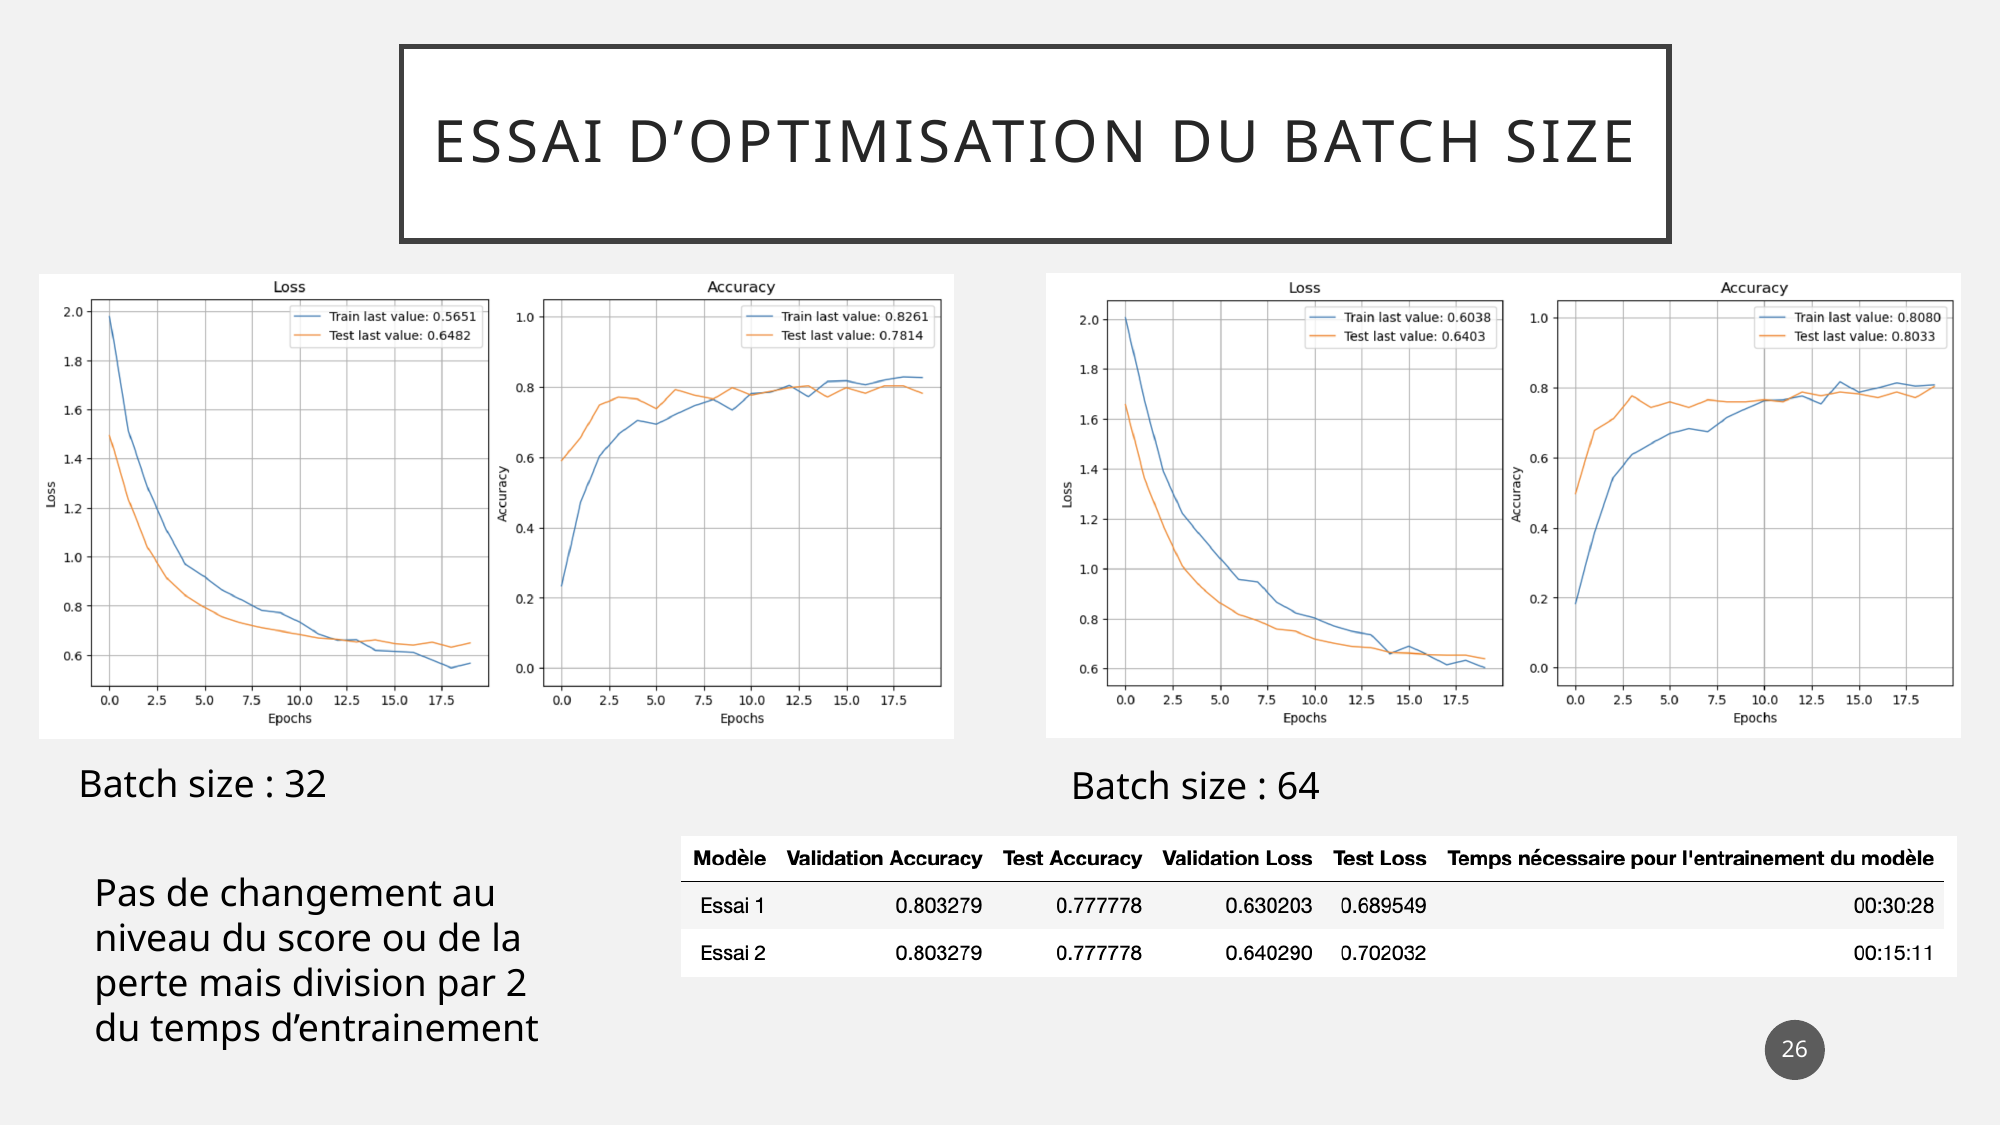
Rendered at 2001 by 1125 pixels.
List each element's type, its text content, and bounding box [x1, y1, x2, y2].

picture [1045, 273, 1961, 738]
picture [39, 274, 954, 739]
text_box Batch size : 32 [63, 752, 343, 813]
picture [681, 836, 1957, 977]
text_box Batch size : 64 [1056, 754, 1335, 815]
text_box Pas de changement au niveau du score ou de la perte mais division par 2 du temps d’entrainement [79, 861, 599, 1057]
title ESSAI D’optimisation du batch size [399, 44, 1672, 244]
slide_number 26 [1764, 1019, 1825, 1080]
